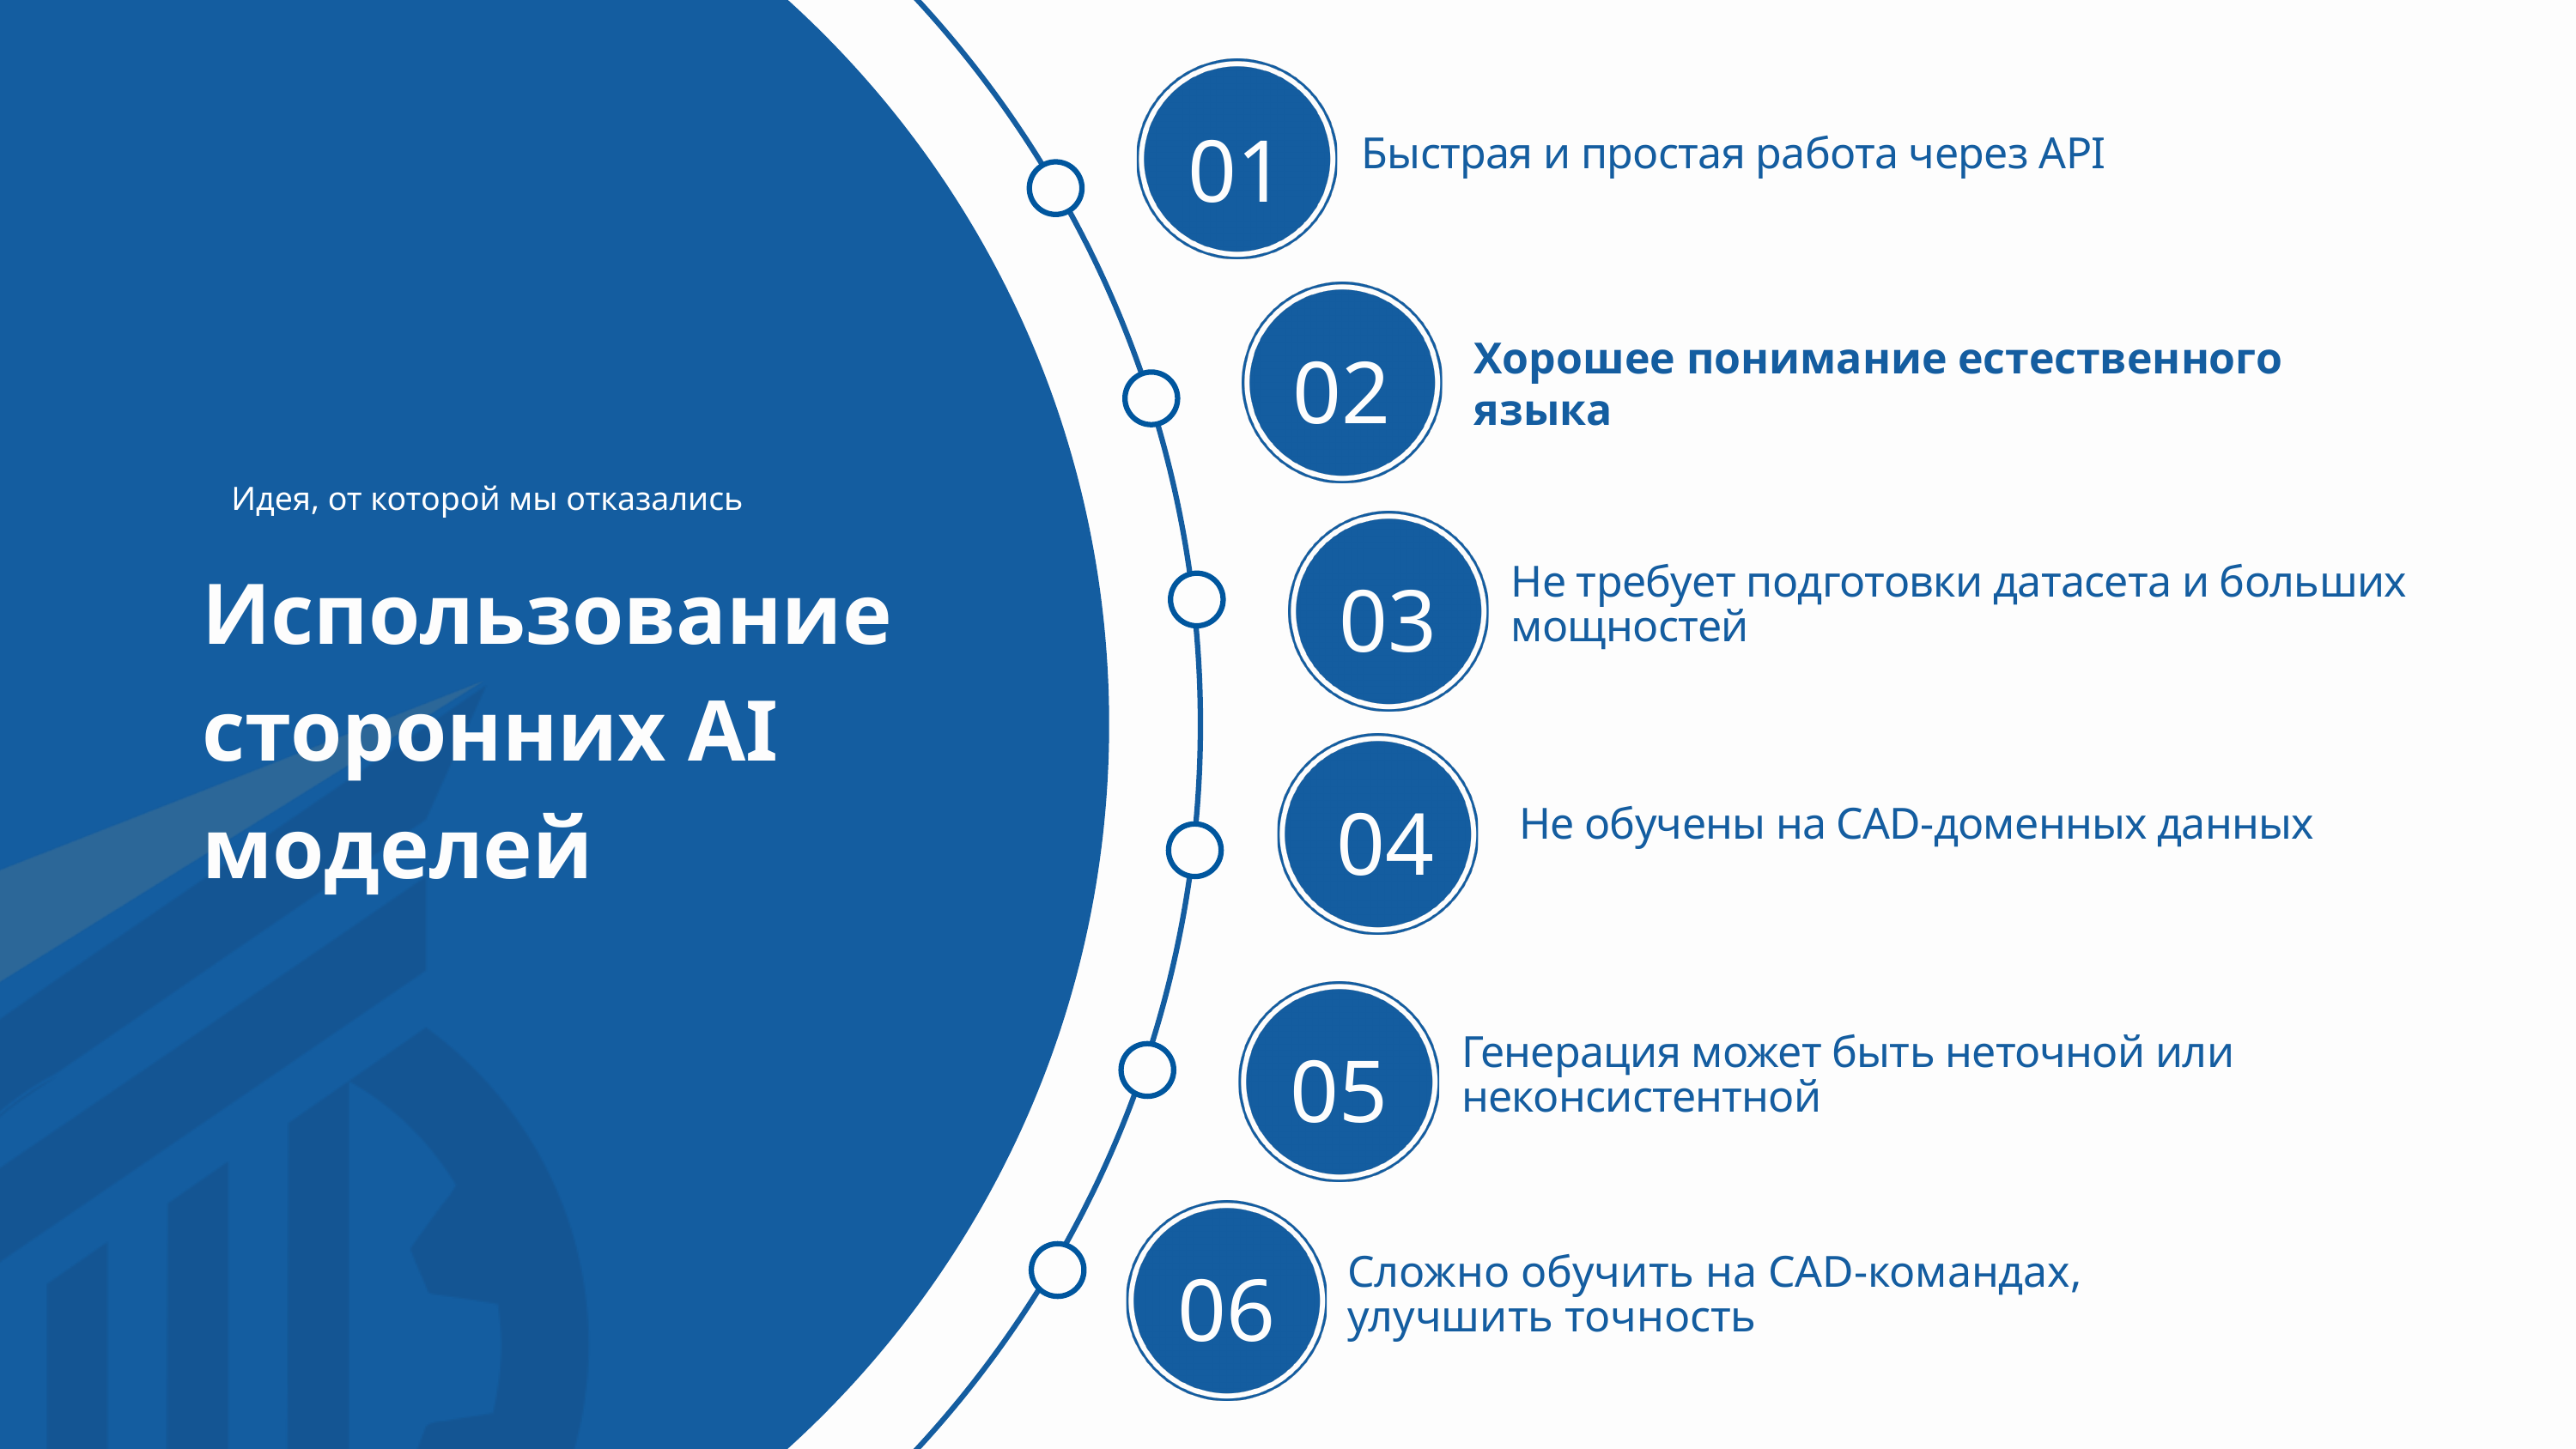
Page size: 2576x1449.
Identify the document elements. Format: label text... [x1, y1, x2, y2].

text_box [1121, 1043, 1175, 1097]
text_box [1170, 573, 1224, 627]
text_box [0, 0, 1109, 1449]
text_box 06 [1207, 1239, 1307, 1359]
text_box [1238, 981, 1440, 1182]
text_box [1116, 0, 1201, 1449]
text_box 03 [1308, 549, 1468, 670]
text_box [1207, 1200, 1327, 1401]
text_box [1168, 823, 1222, 877]
text_box 01 [1207, 99, 1317, 220]
text_box 02 [1261, 320, 1422, 440]
picture [0, 681, 731, 1449]
text_box Не обучены на CAD-доменных данных [1519, 803, 2397, 848]
text_box [1242, 282, 1443, 483]
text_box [1030, 1243, 1084, 1297]
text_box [1029, 161, 1083, 215]
text_box [1288, 511, 1489, 712]
text_box 04 [1305, 772, 1466, 893]
text_box [1207, 58, 1338, 259]
text_box Сложно обучить на CAD-командах, улучшить точность [1347, 1251, 2160, 1341]
text_box Генерация может быть неточной или неконсистентной [1461, 1031, 2396, 1121]
text_box Не требует подготовки датасета и больших мощностей [1510, 561, 2445, 651]
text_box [1124, 372, 1178, 425]
text_box [1277, 733, 1479, 935]
text_box Быстрая и простая работа через API [1361, 132, 2174, 178]
text_box Хорошее понимание естественного языка [1473, 330, 2419, 434]
text_box 05 [1259, 1020, 1419, 1140]
